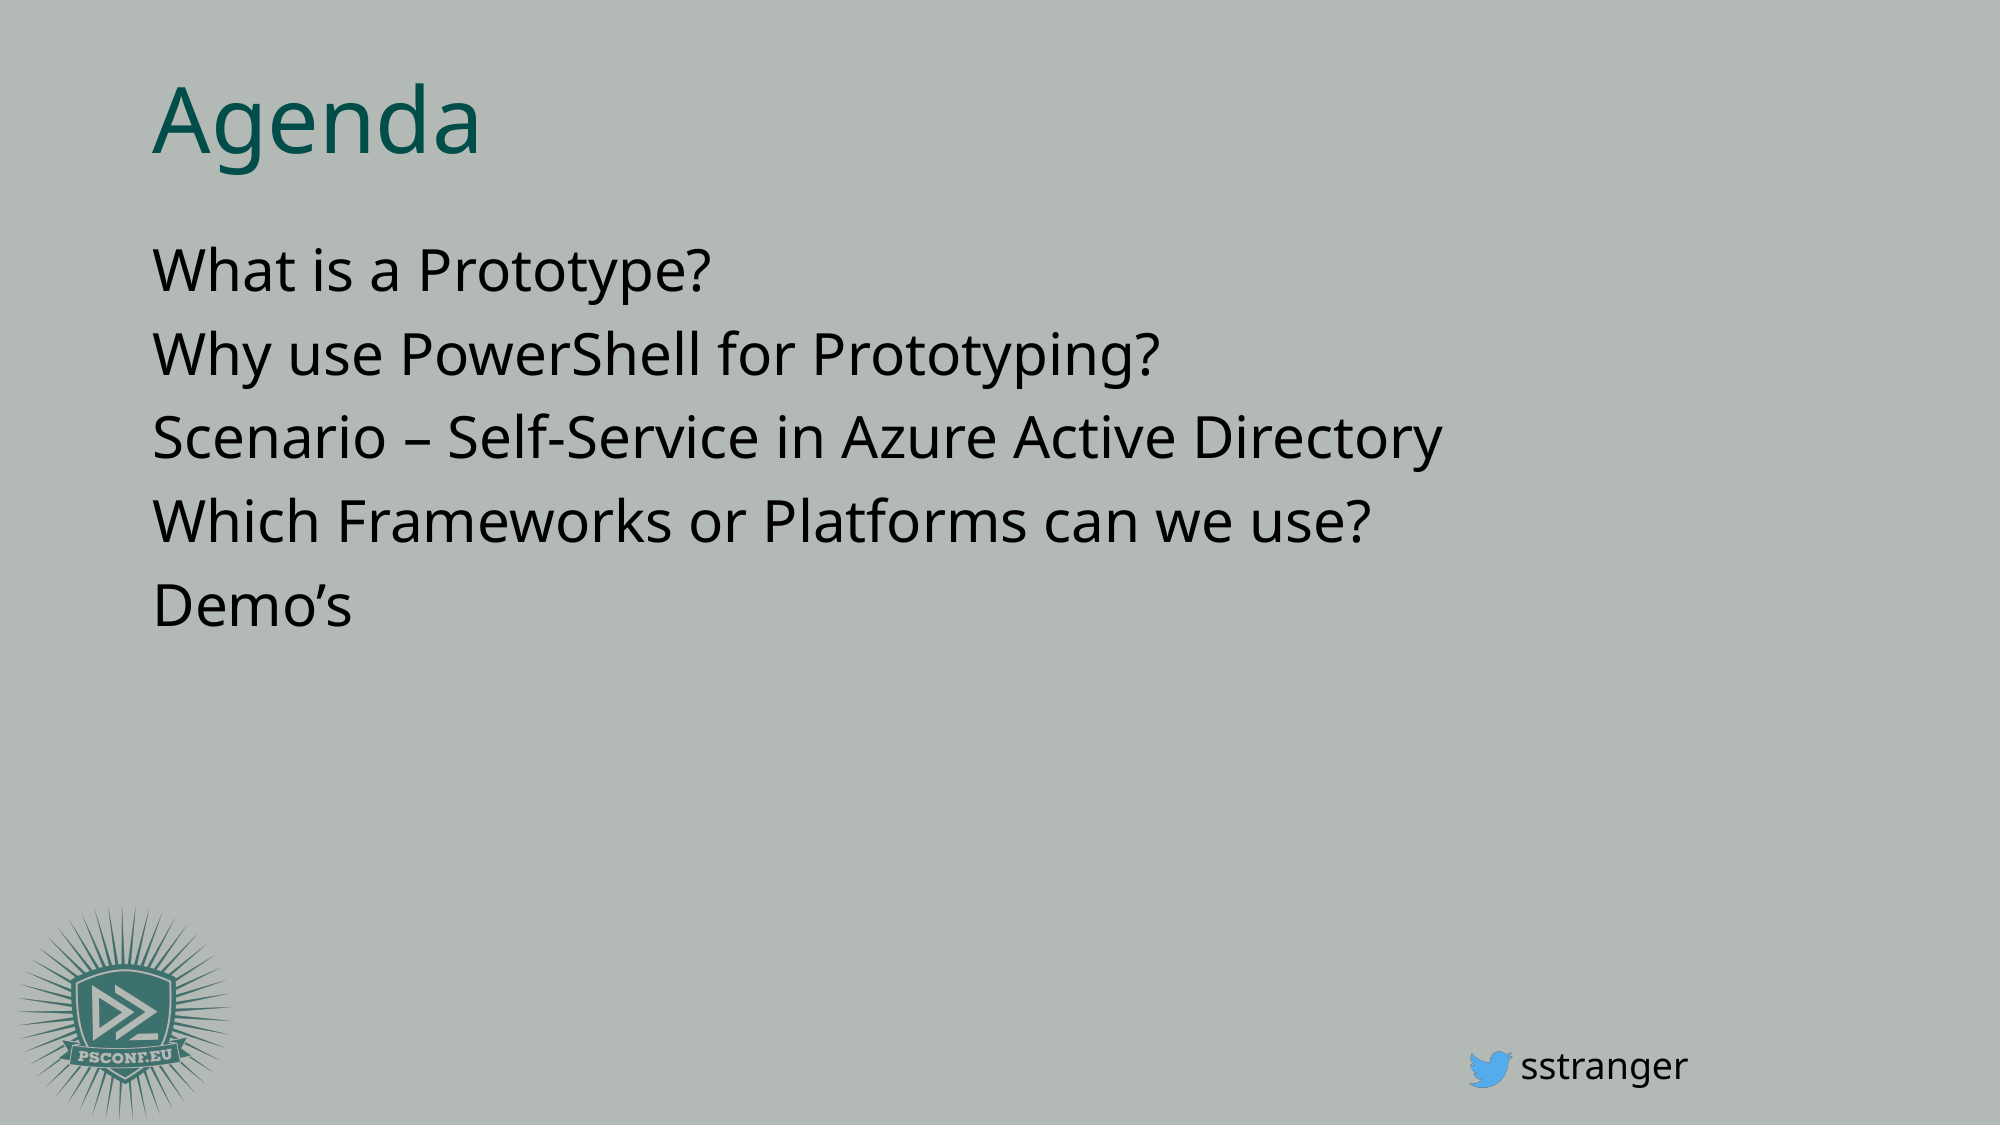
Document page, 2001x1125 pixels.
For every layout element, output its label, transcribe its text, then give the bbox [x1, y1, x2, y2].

footer sstranger [1505, 1037, 1863, 1098]
title Agenda [137, 59, 1863, 188]
list What is a Prototype? Why use PowerShell for Prototyping? Scenario – Self-Service in Azure Active Directory Which Frameworks or Platforms can we use? Demo’s [137, 233, 1863, 1014]
picture [1458, 1037, 1523, 1103]
